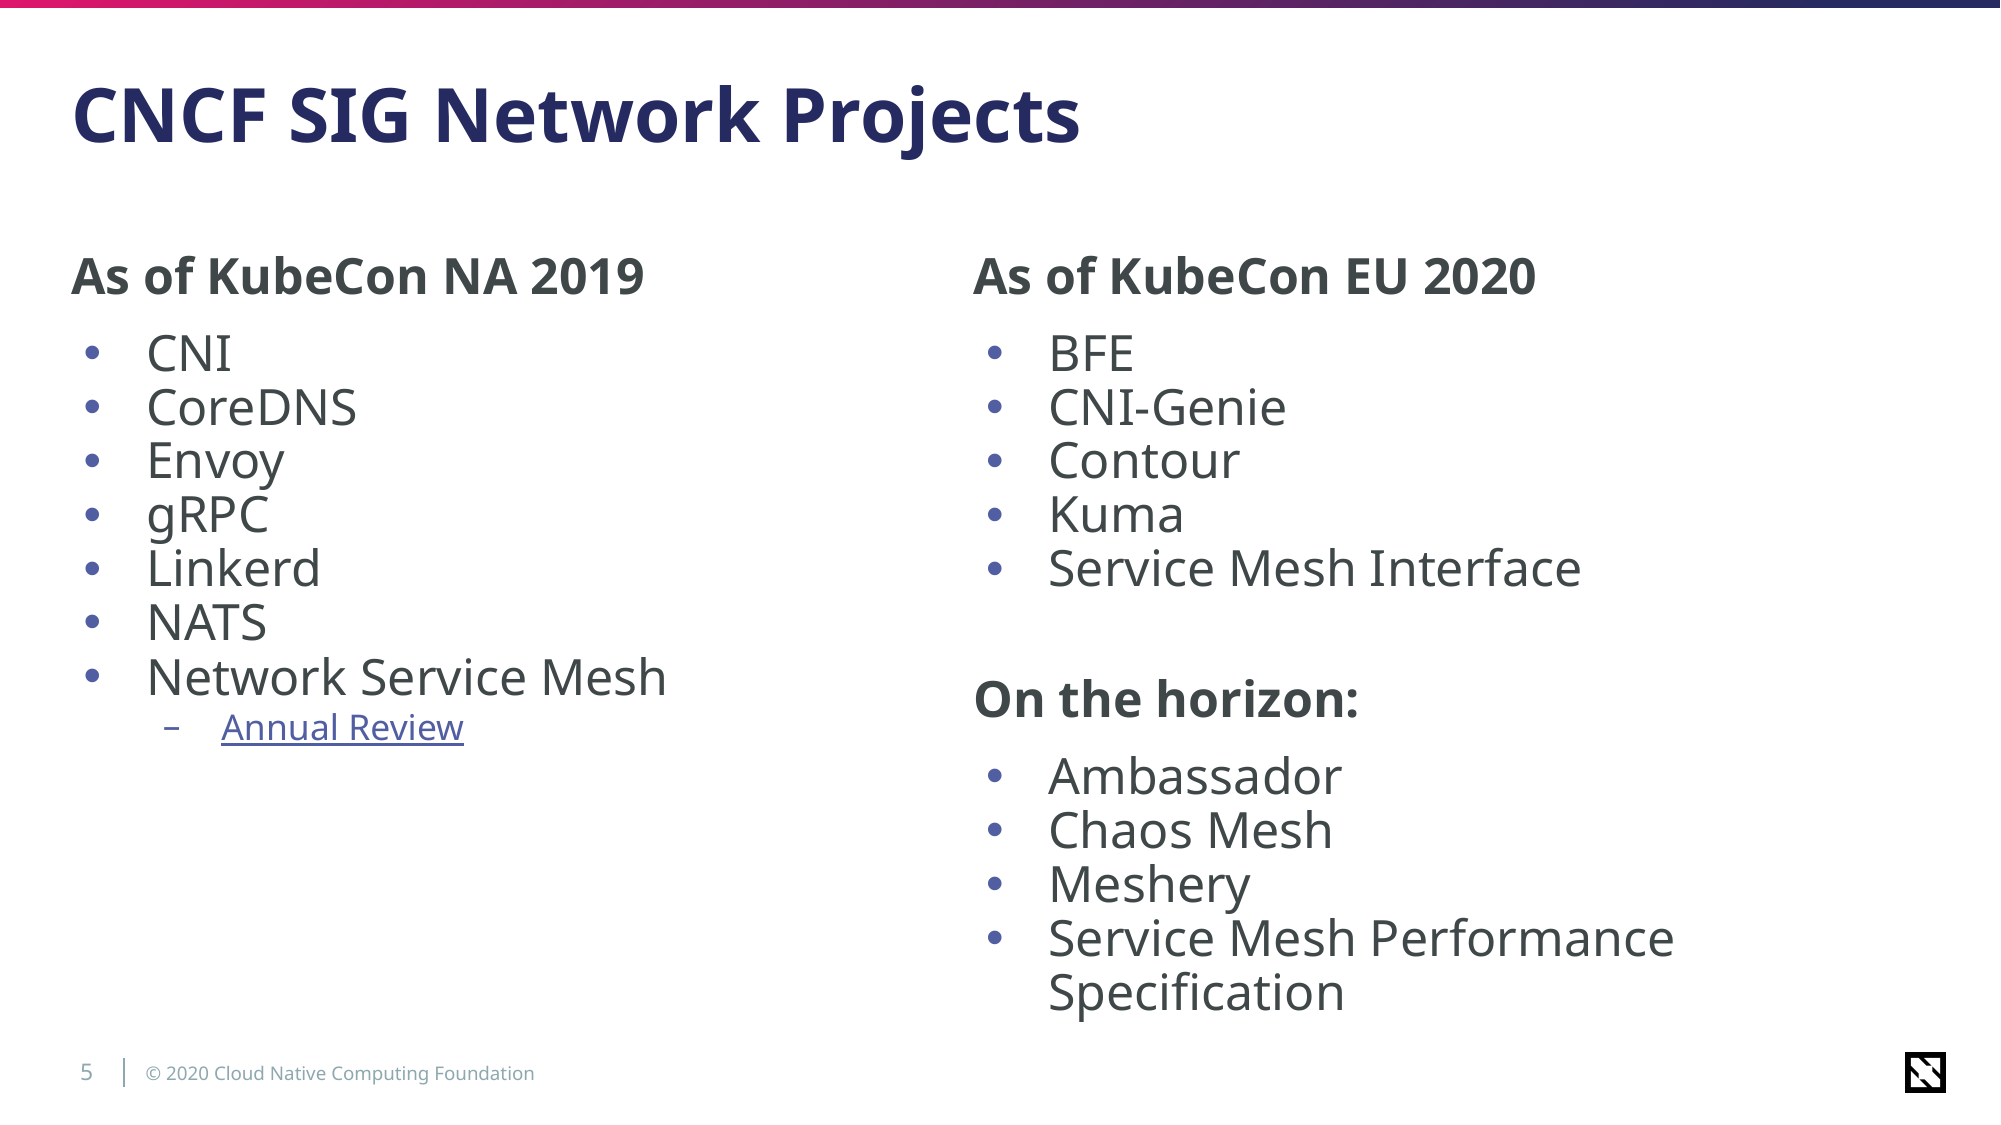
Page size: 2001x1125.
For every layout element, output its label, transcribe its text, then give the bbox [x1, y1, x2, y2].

picture [1905, 1052, 1946, 1093]
list As of KubeCon EU 2020 BFE CNI-Genie Contour Kuma Service Mesh Interface On the horizon: Ambassador Chaos Mesh Meshery Service Mesh Performance Specification [958, 235, 1853, 1072]
title CNCF SIG Network Projects [56, 70, 1944, 168]
list As of KubeCon NA 2019 CNI CoreDNS Envoy gRPC Linkerd NATS Network Service Mesh Annual Review [56, 235, 864, 974]
